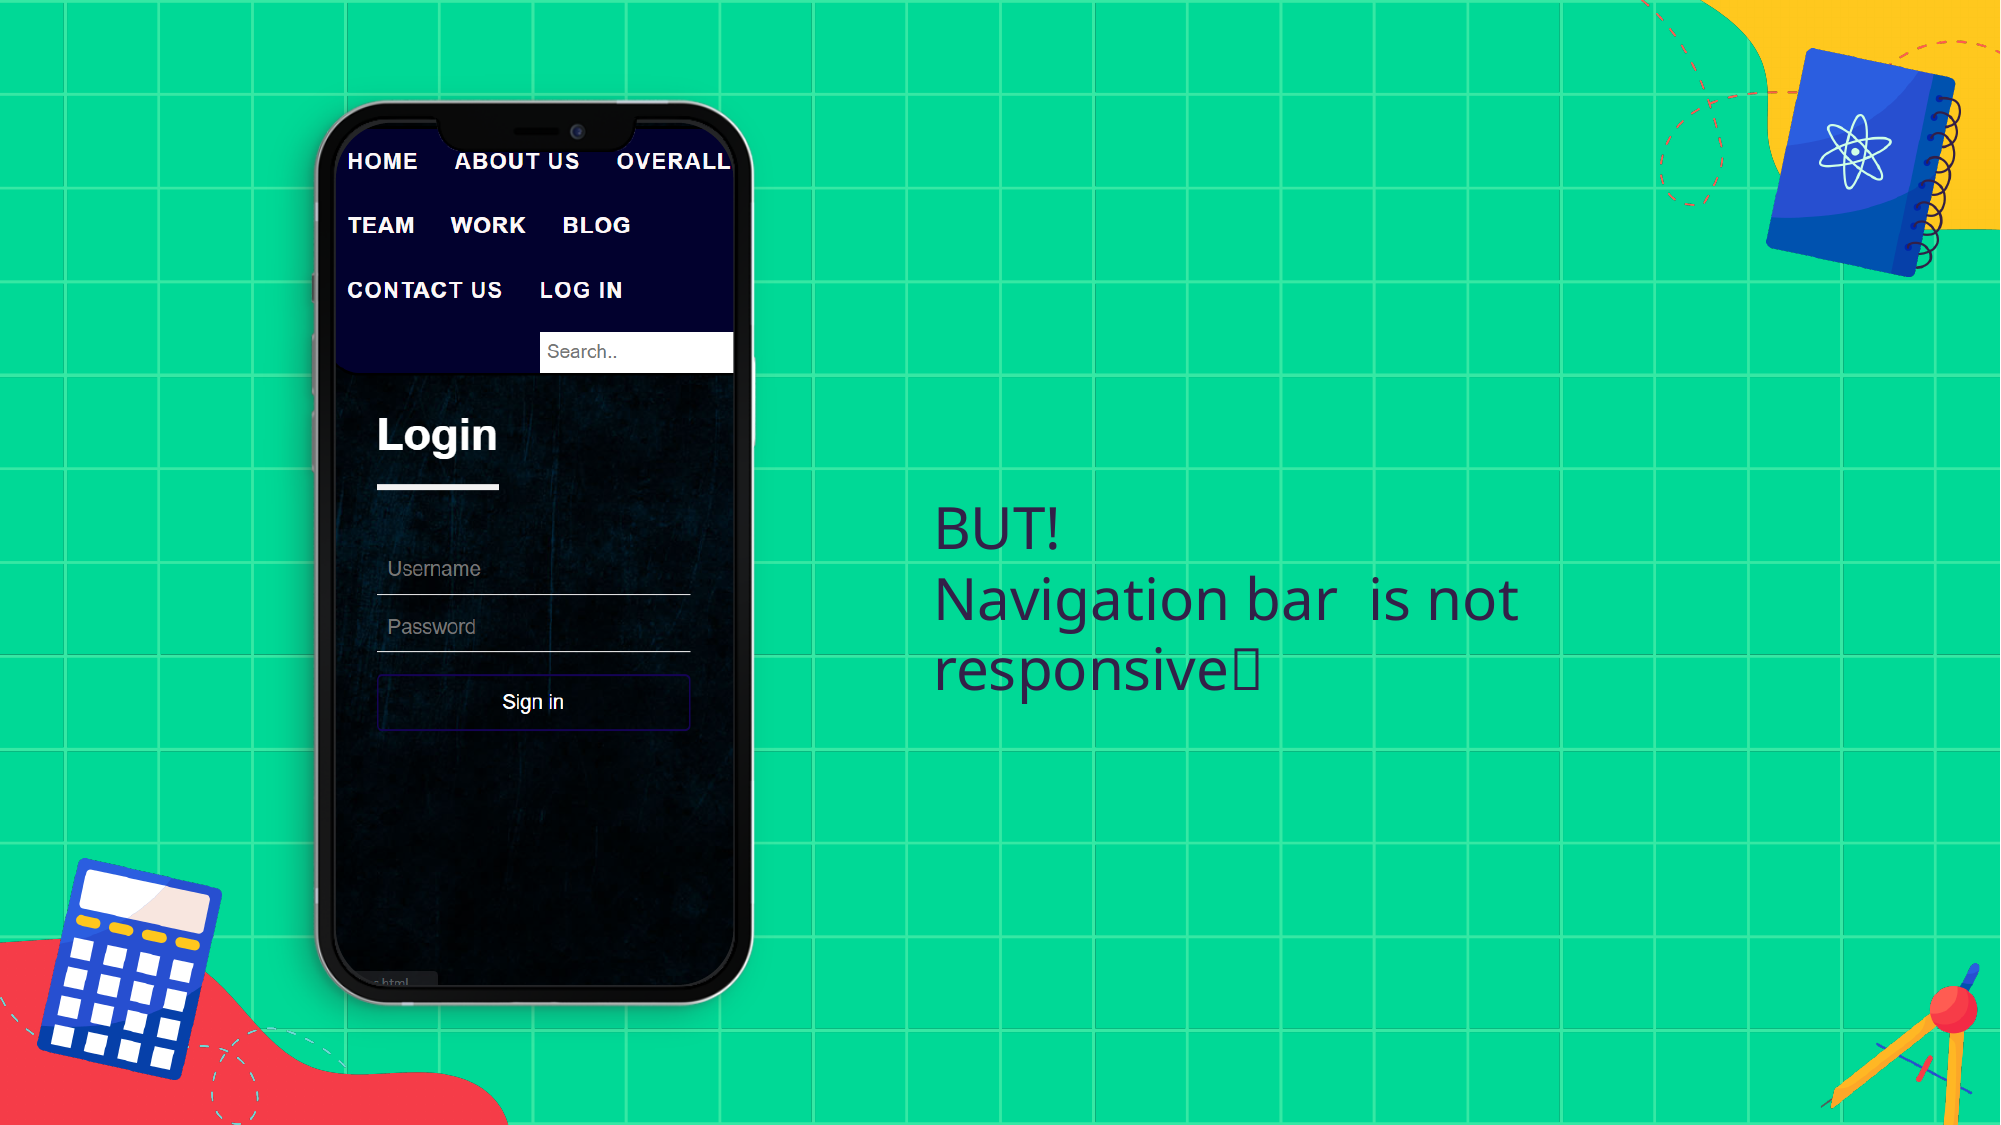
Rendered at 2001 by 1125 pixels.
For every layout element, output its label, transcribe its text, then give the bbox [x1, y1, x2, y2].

text_box BUT! Navigation bar is not responsive🤨 [918, 484, 1742, 710]
picture [0, 0, 2001, 1125]
